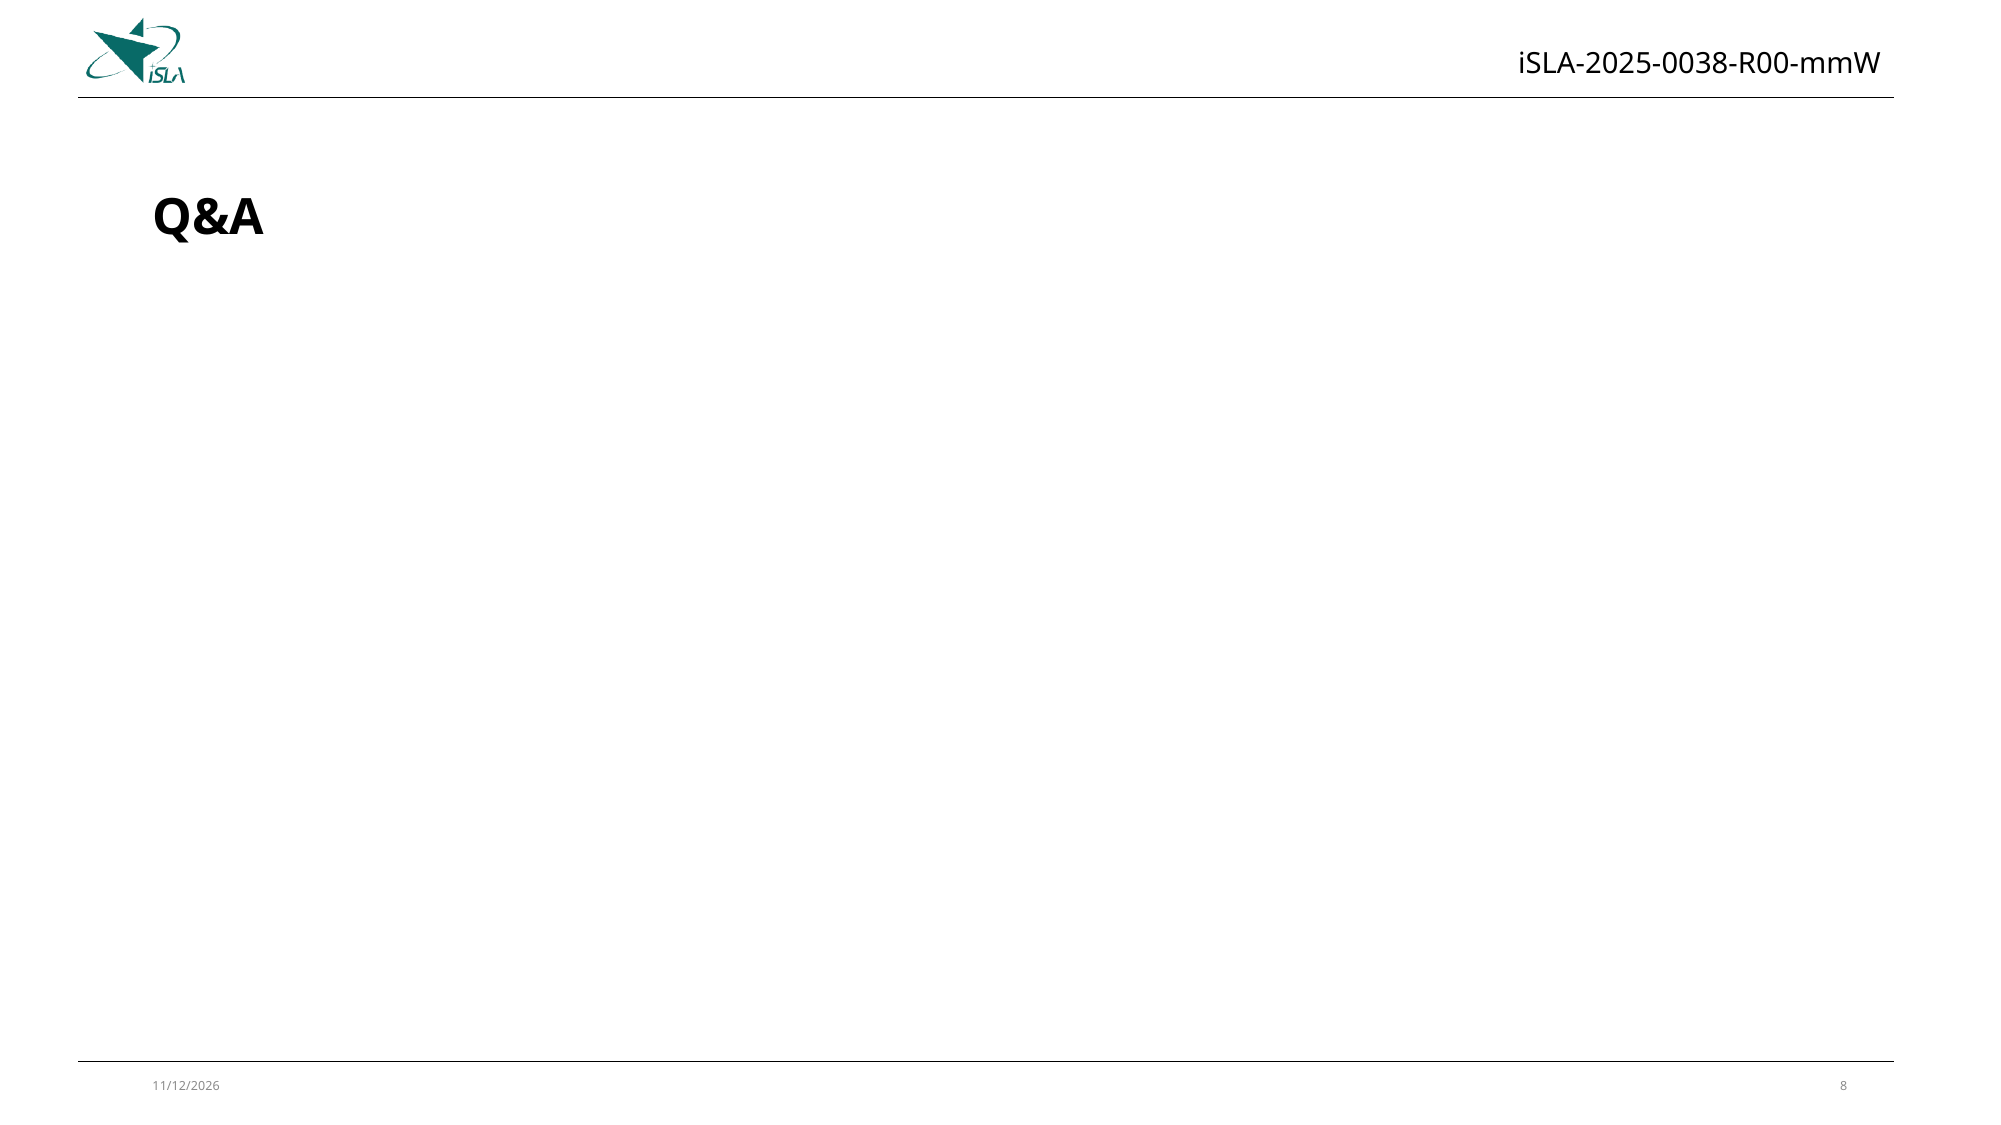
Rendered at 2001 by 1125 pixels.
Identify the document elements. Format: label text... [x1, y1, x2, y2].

picture [82, 10, 193, 94]
list Q&A [137, 177, 1863, 961]
text_box iSLA-2025-0038-R00-mmW [1125, 38, 1896, 91]
slide_number 8 [1412, 1068, 1863, 1103]
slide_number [137, 1068, 588, 1103]
